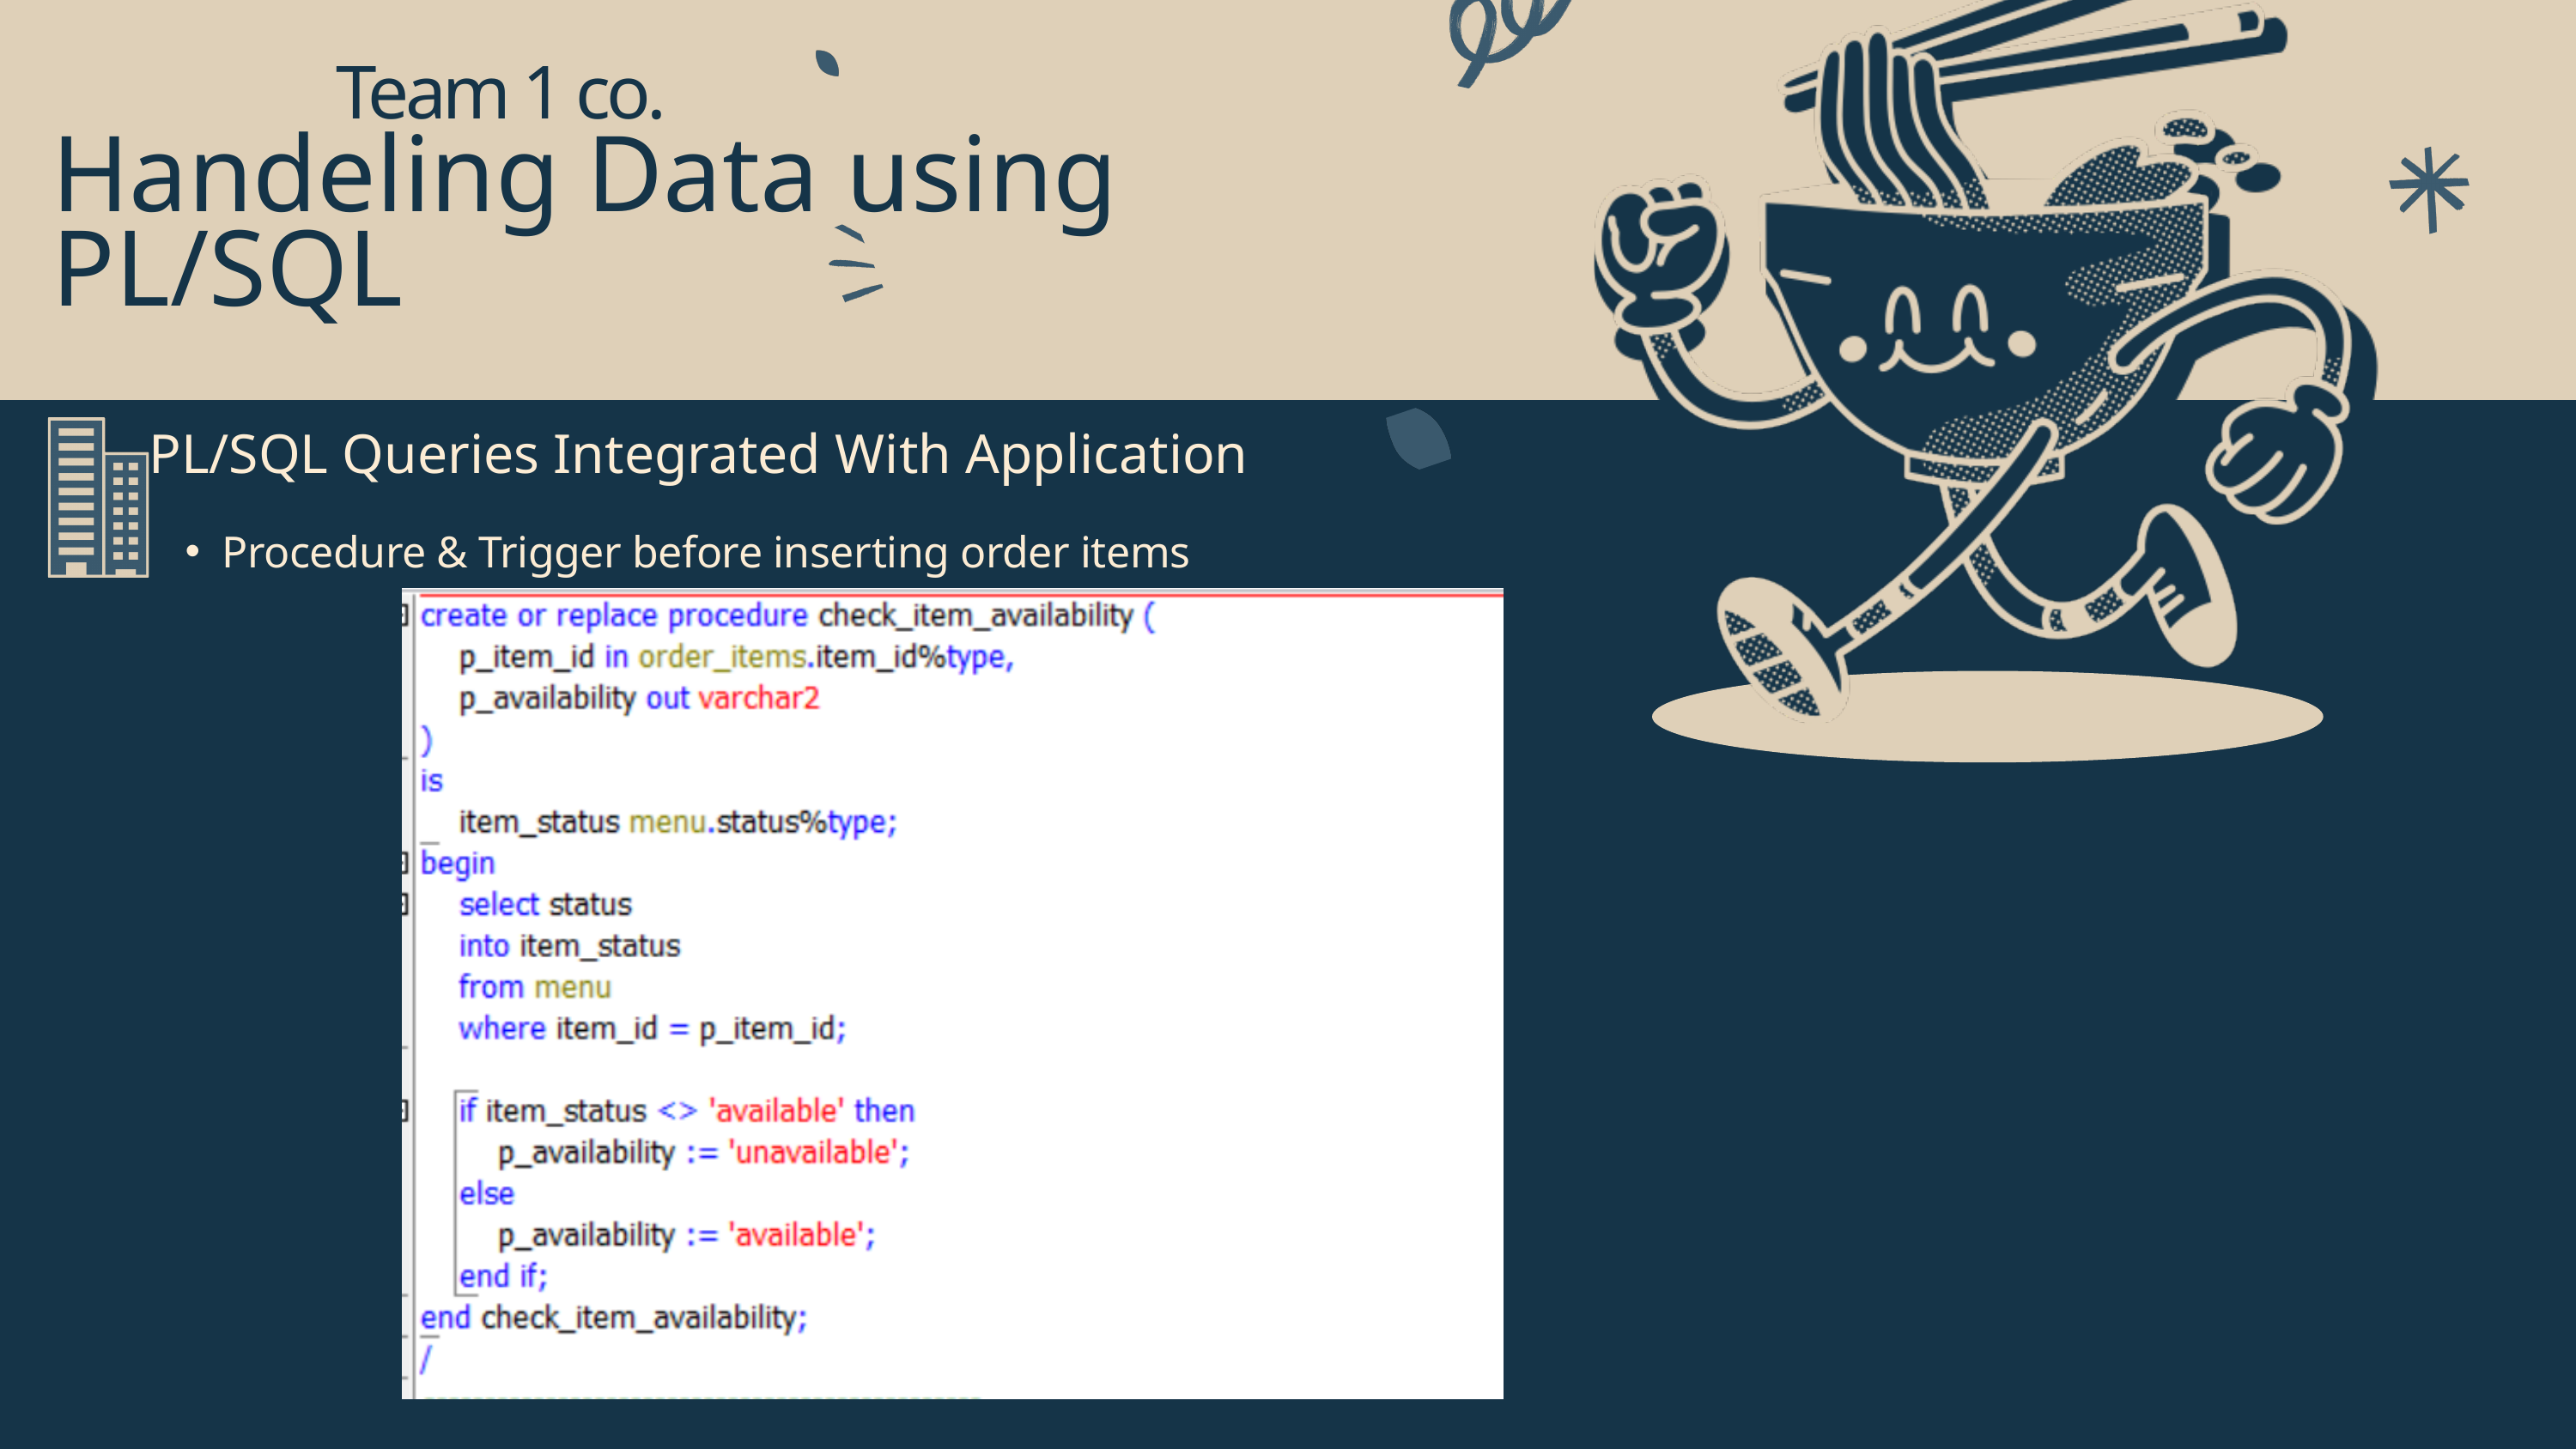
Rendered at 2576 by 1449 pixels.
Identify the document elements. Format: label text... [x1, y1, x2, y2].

text_box [1431, 0, 1574, 107]
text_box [1651, 670, 2324, 763]
text_box [817, 219, 887, 312]
text_box [2356, 0, 2382, 397]
text_box Handeling Data using PL/SQL [52, 138, 1431, 328]
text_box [144, 45, 859, 140]
text_box [1594, 0, 2356, 397]
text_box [0, 400, 2576, 1449]
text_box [149, 417, 1307, 629]
text_box [2383, 139, 2480, 241]
